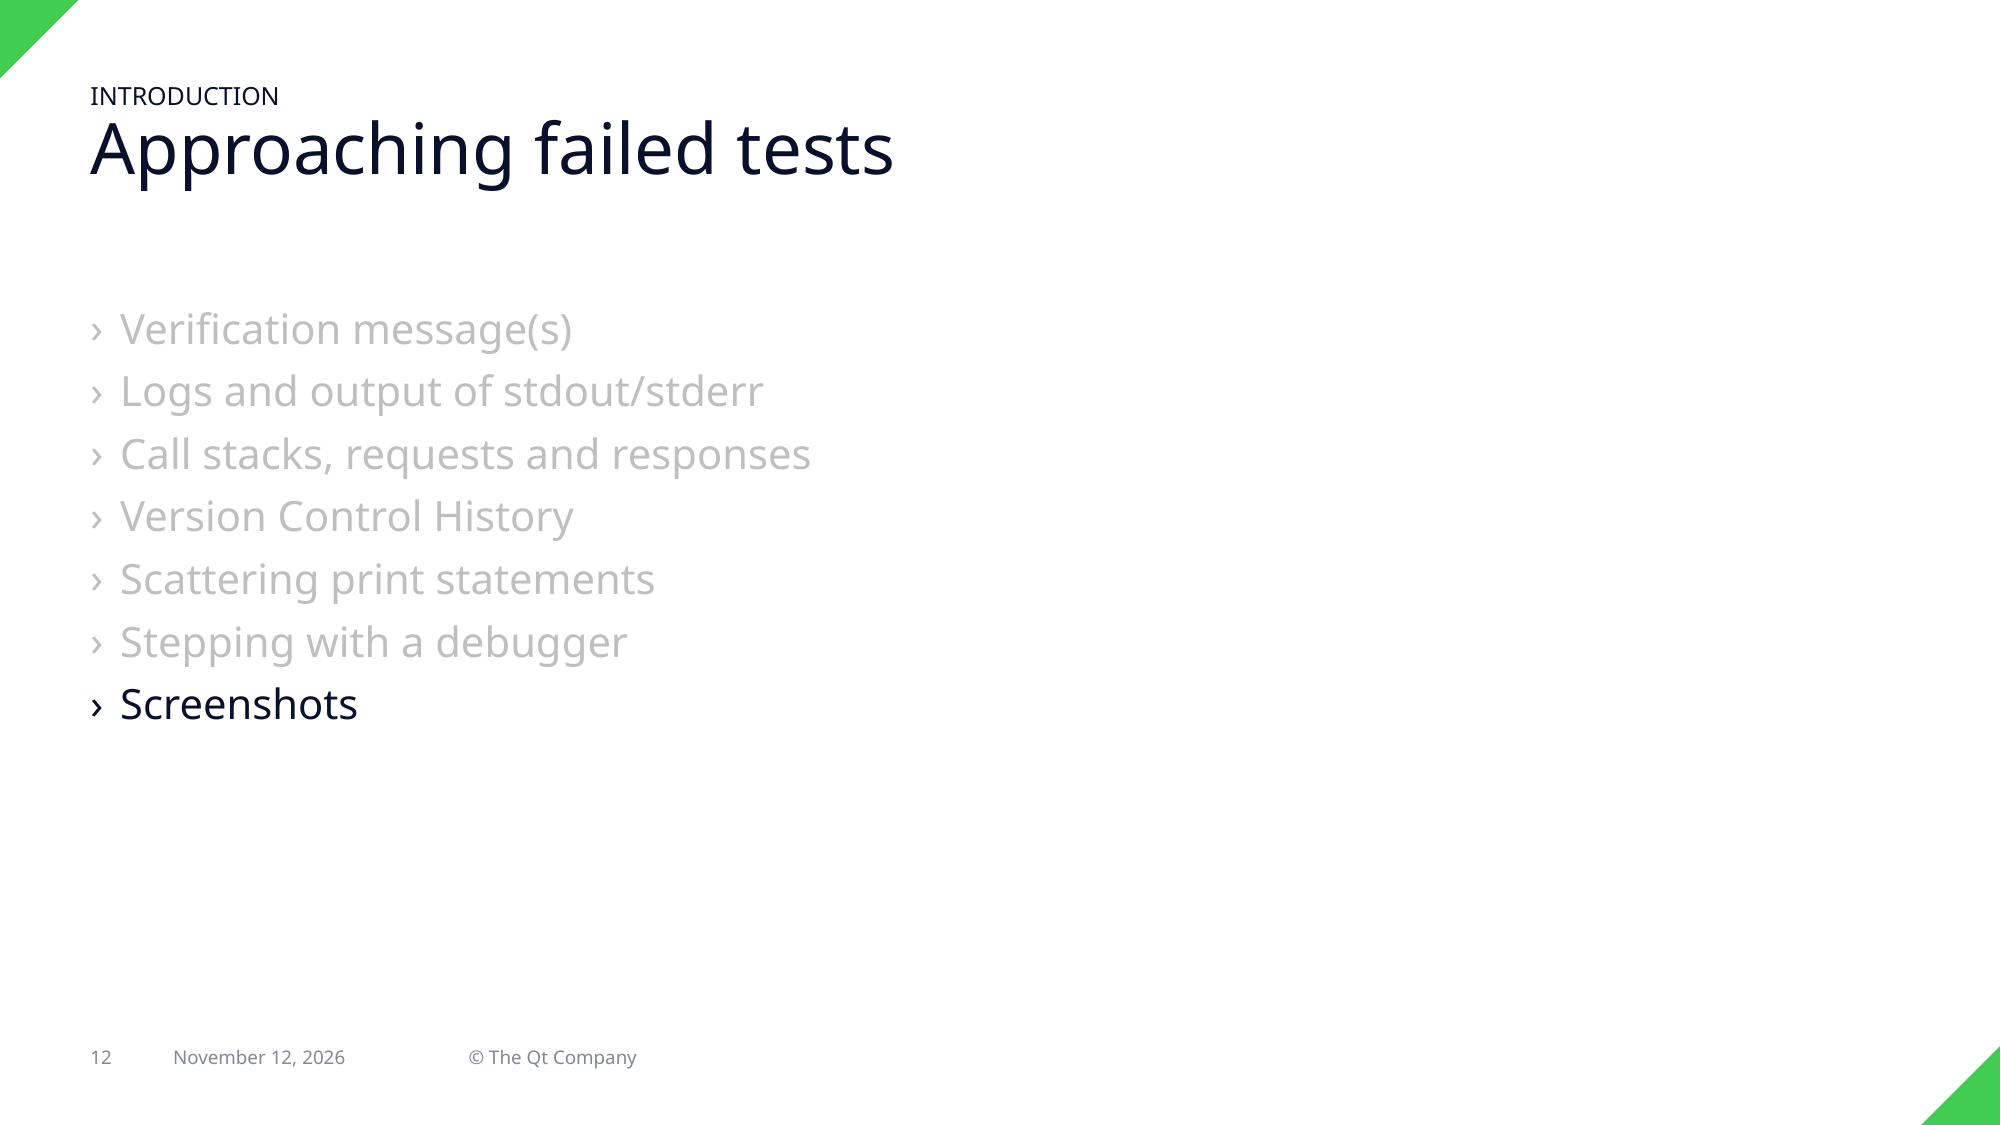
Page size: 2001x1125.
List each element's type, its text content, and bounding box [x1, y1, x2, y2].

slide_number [174, 1046, 468, 1071]
slide_number 12 [90, 1046, 174, 1071]
list introduction [90, 78, 1910, 114]
title Approaching failed tests [90, 114, 1910, 268]
footer © The Qt Company [468, 1046, 1910, 1071]
list Verification message(s) Logs and output of stdout/stderr Call stacks, requests and responses Version Control History Scattering print statements Stepping with a debugger Screenshots [90, 302, 1910, 1012]
